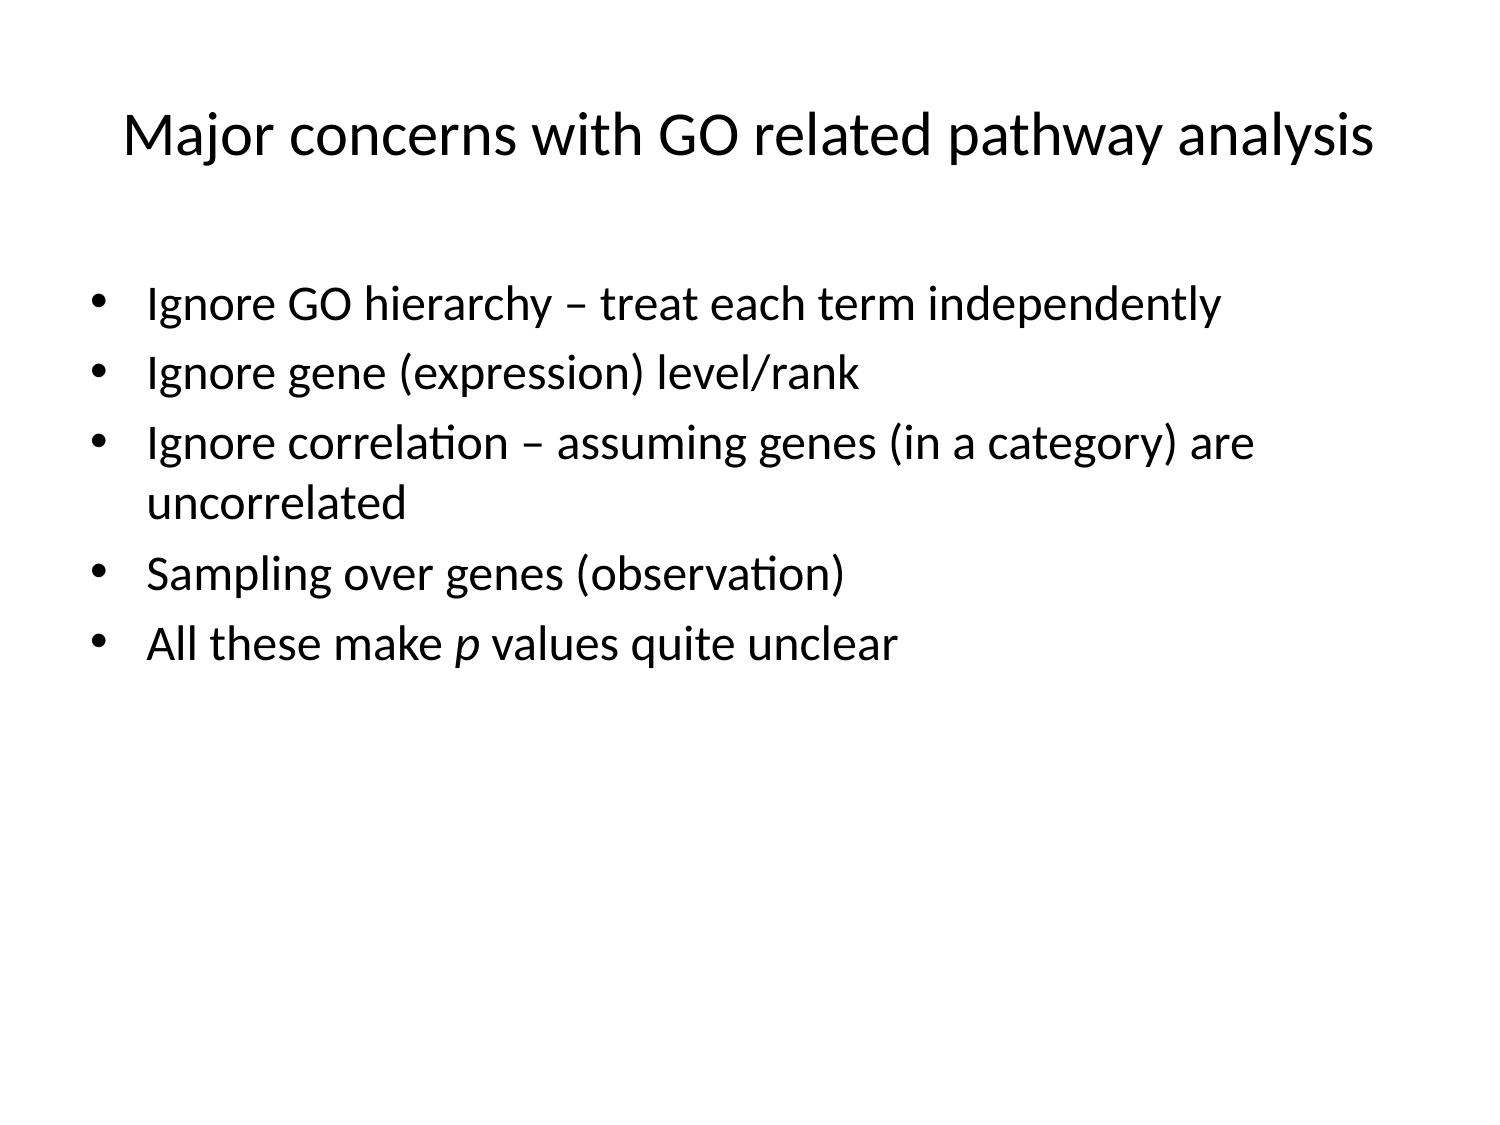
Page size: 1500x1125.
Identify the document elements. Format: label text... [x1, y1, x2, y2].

title Major concerns with GO related pathway analysis [75, 36, 1425, 225]
list Ignore GO hierarchy – treat each term independently Ignore gene (expression) level/rank Ignore correlation – assuming genes (in a category) are uncorrelated Sampling over genes (observation) All these make p values quite unclear [75, 262, 1425, 1005]
